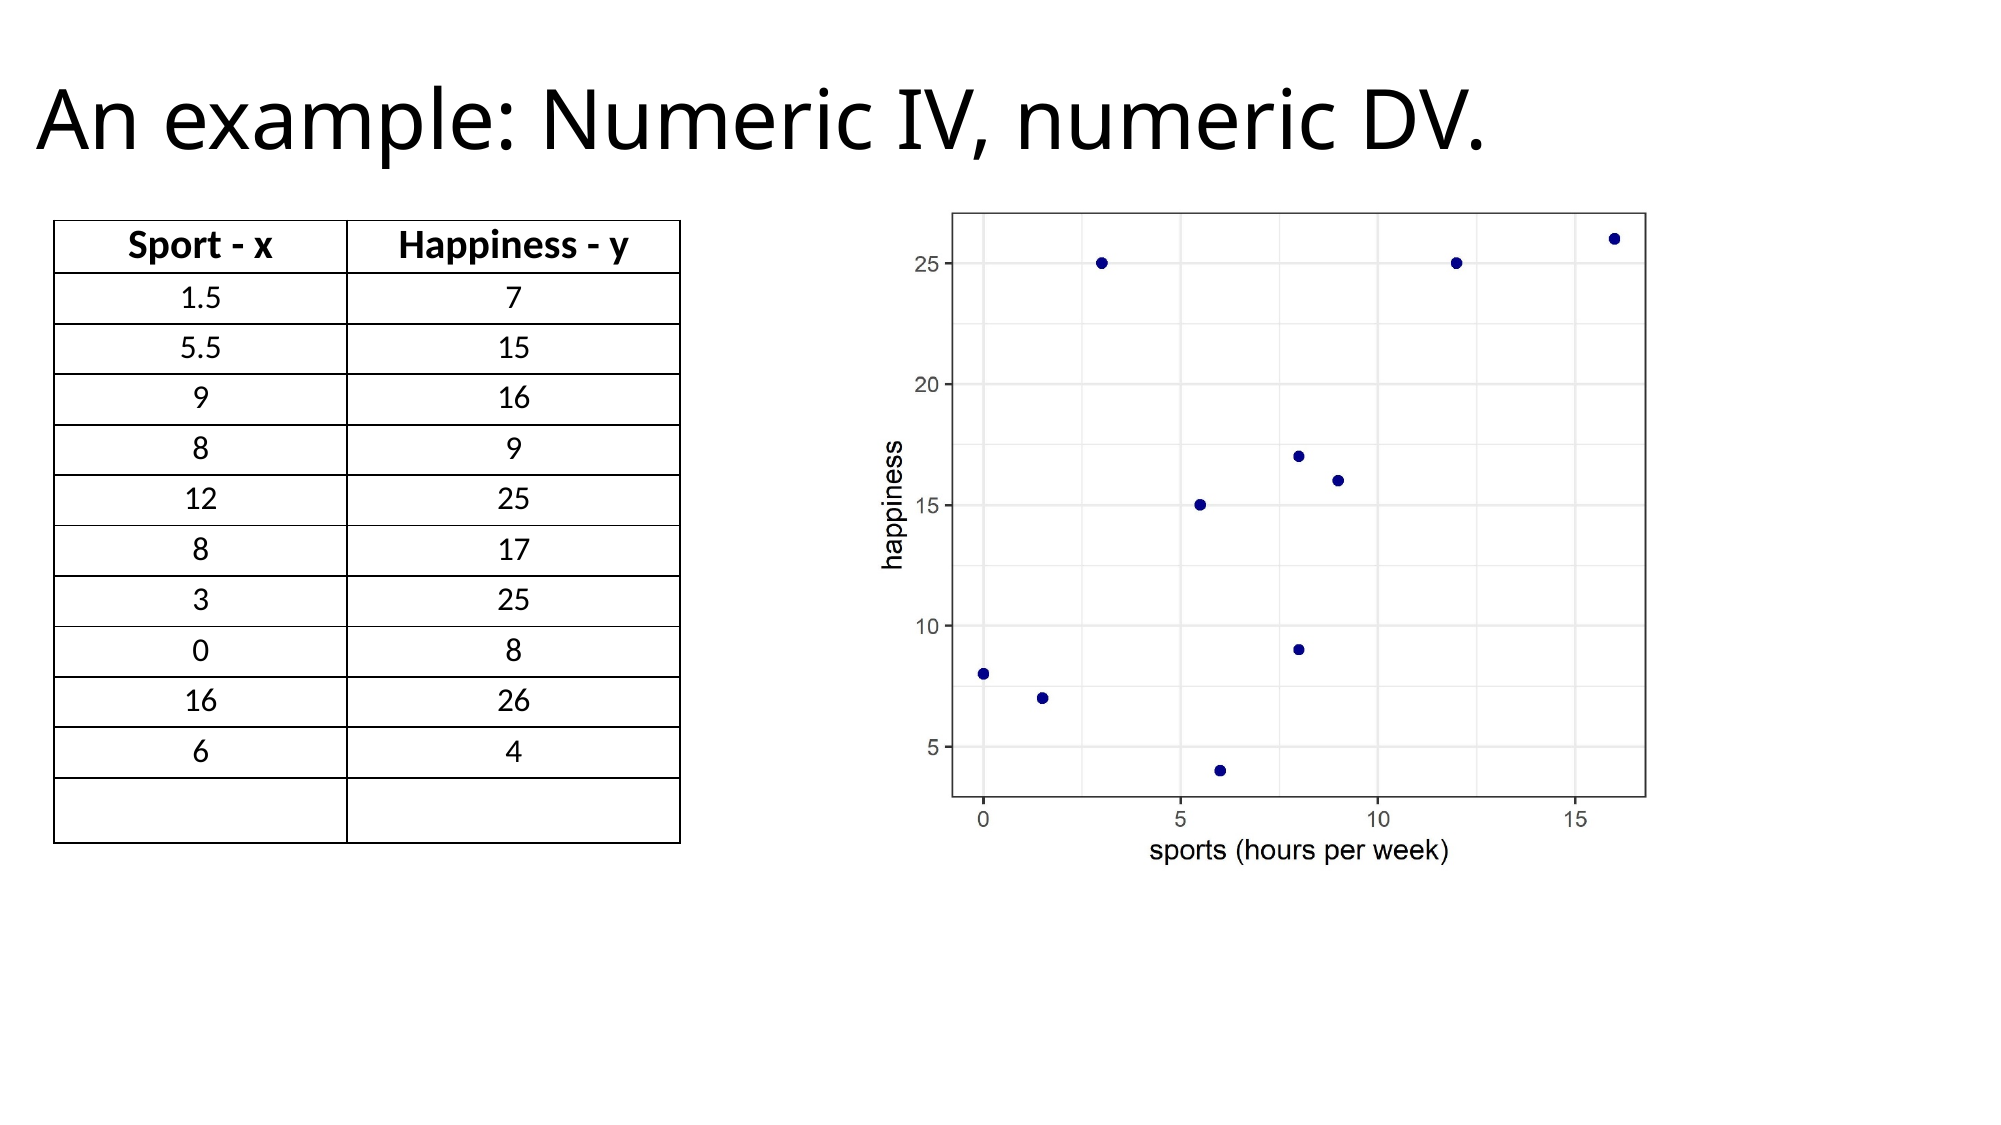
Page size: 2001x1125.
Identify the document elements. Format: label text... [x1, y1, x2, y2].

picture [866, 198, 1660, 879]
title An example: Numeric IV, numeric DV. [21, 13, 1861, 232]
